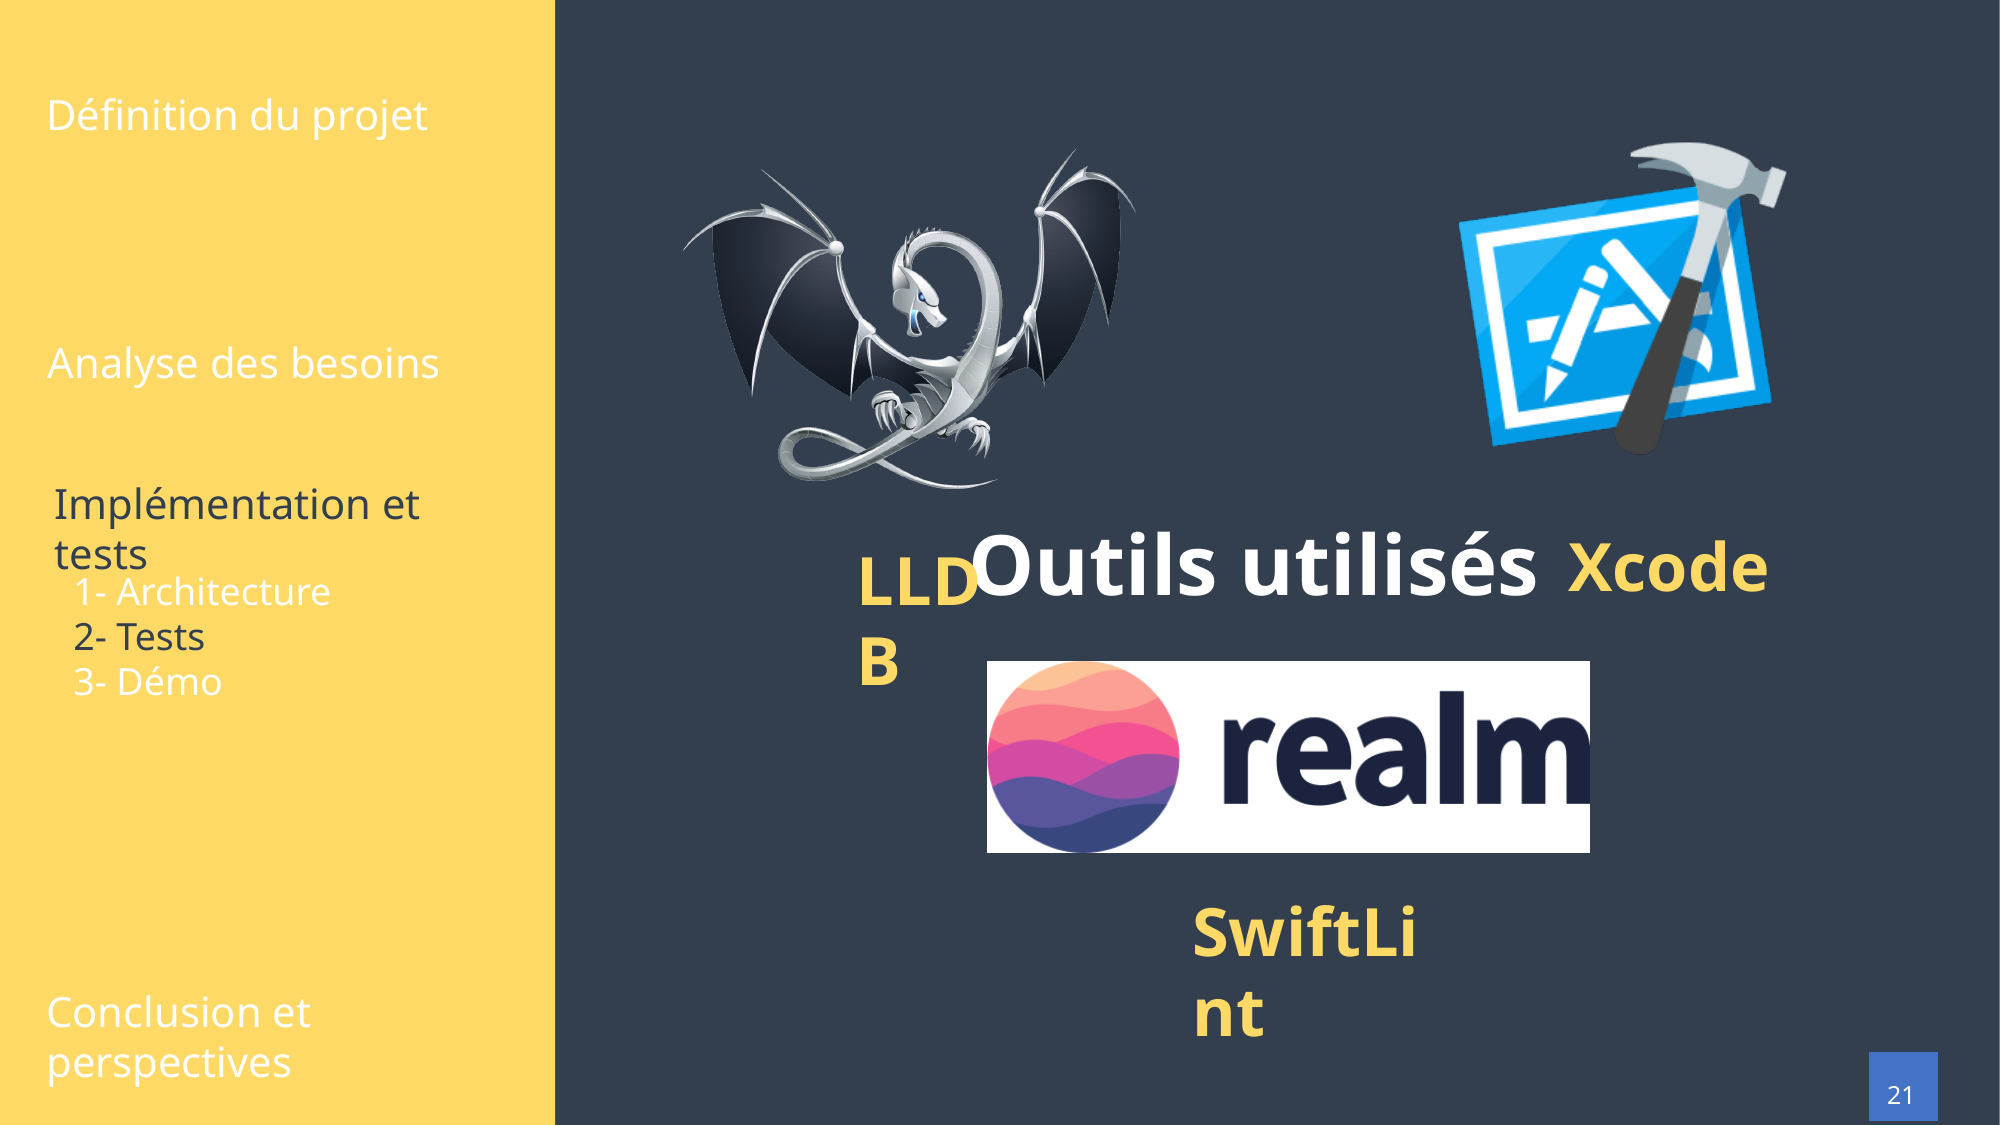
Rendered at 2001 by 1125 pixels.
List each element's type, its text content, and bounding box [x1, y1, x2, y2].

text_box Définition du projet [31, 81, 476, 146]
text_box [987, 661, 1590, 979]
text_box Conclusion et perspectives [31, 978, 38, 1093]
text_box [683, 148, 1136, 628]
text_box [1444, 120, 1802, 614]
text_box [556, 0, 2000, 1125]
text_box 1- Architecture 2- Tests 3- Démo [58, 560, 577, 711]
text_box Conclusion et perspectives [59, 978, 550, 1093]
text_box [38, 631, 59, 1125]
text_box Implémentation et tests [39, 470, 484, 585]
text_box [0, 0, 556, 1125]
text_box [1866, 1052, 1938, 1121]
text_box Outils utilisés [1136, 504, 1623, 620]
text_box Analyse des besoins [33, 329, 477, 395]
